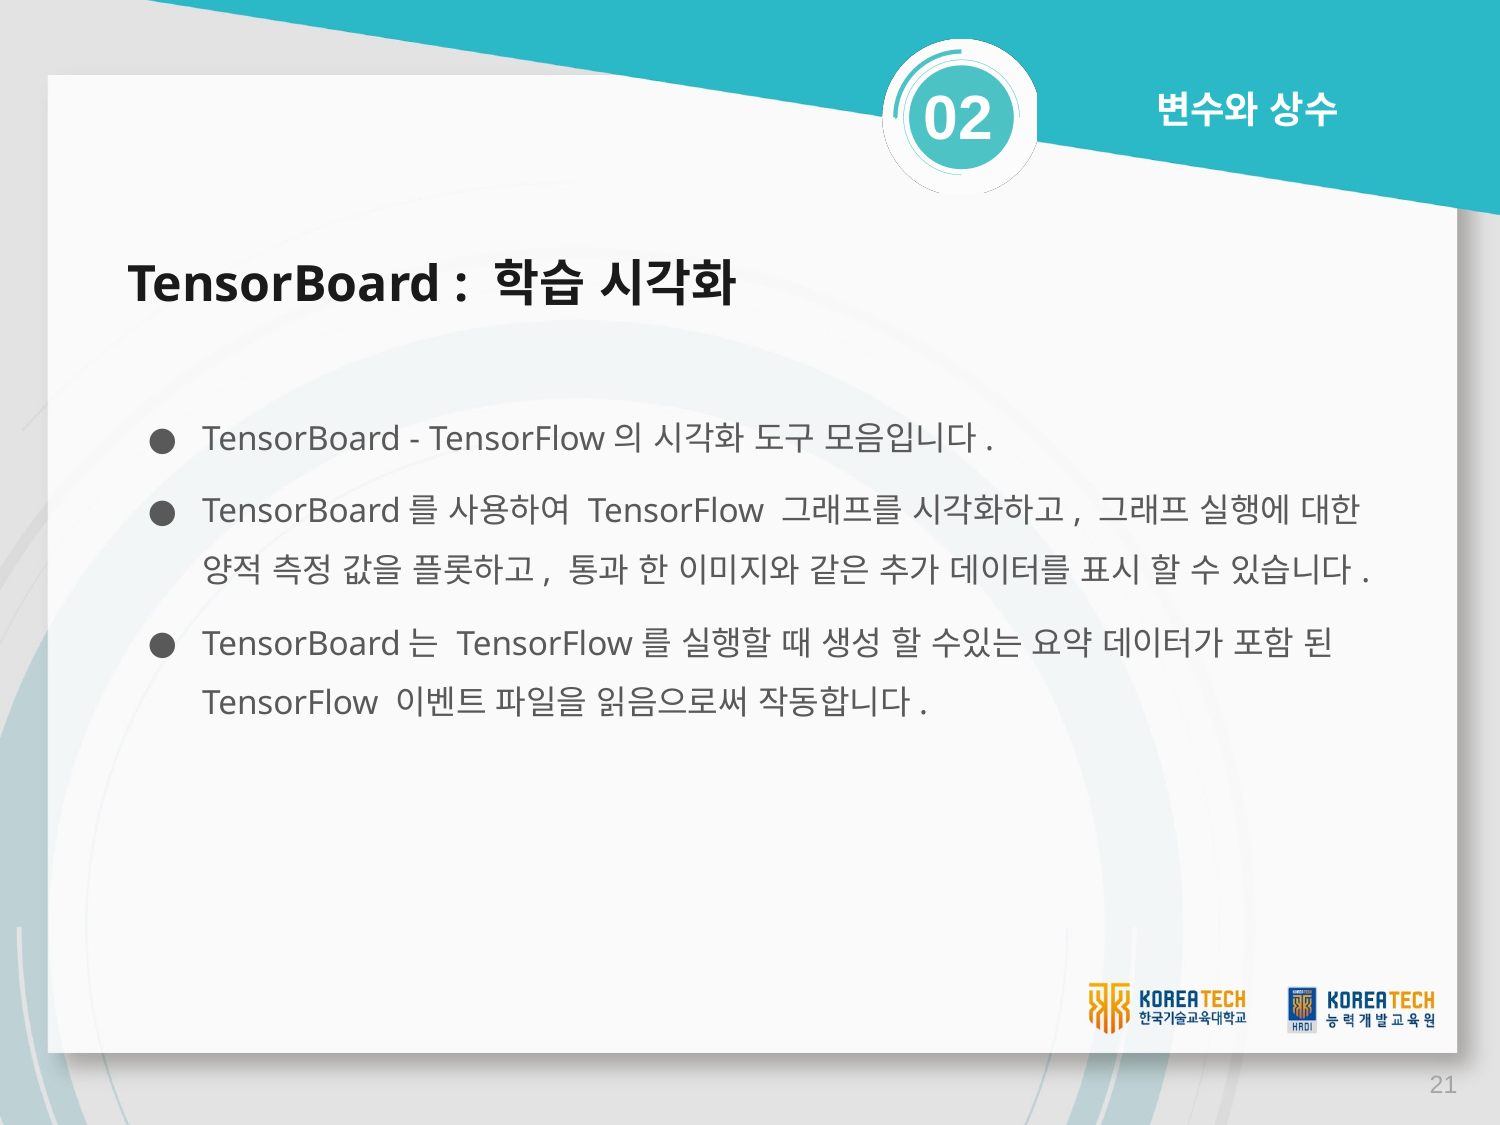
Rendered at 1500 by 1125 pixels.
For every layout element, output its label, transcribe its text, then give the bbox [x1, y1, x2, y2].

slide_number 21 [1225, 1053, 1473, 1114]
picture [0, 0, 1500, 1125]
text_box 변수와 상수 [1053, 57, 1442, 161]
text_box TensorBoard : 학습 시각화 TensorBoard - TensorFlow의 시각화 도구 모음입니다. TensorBoard를 사용하여 TensorFlow 그래프를 시각화하고, 그래프 실행에 대한 양적 측정 값을 플롯하고, 통과 한 이미지와 같은 추가 데이터를 표시 할 수 있습니다. TensorBoard는 TensorFlow를 실행할 때 생성 할 수있는 요약 데이터가 포함 된 TensorFlow 이벤트 파일을 읽음으로써 작동합니다. [112, 243, 1387, 947]
